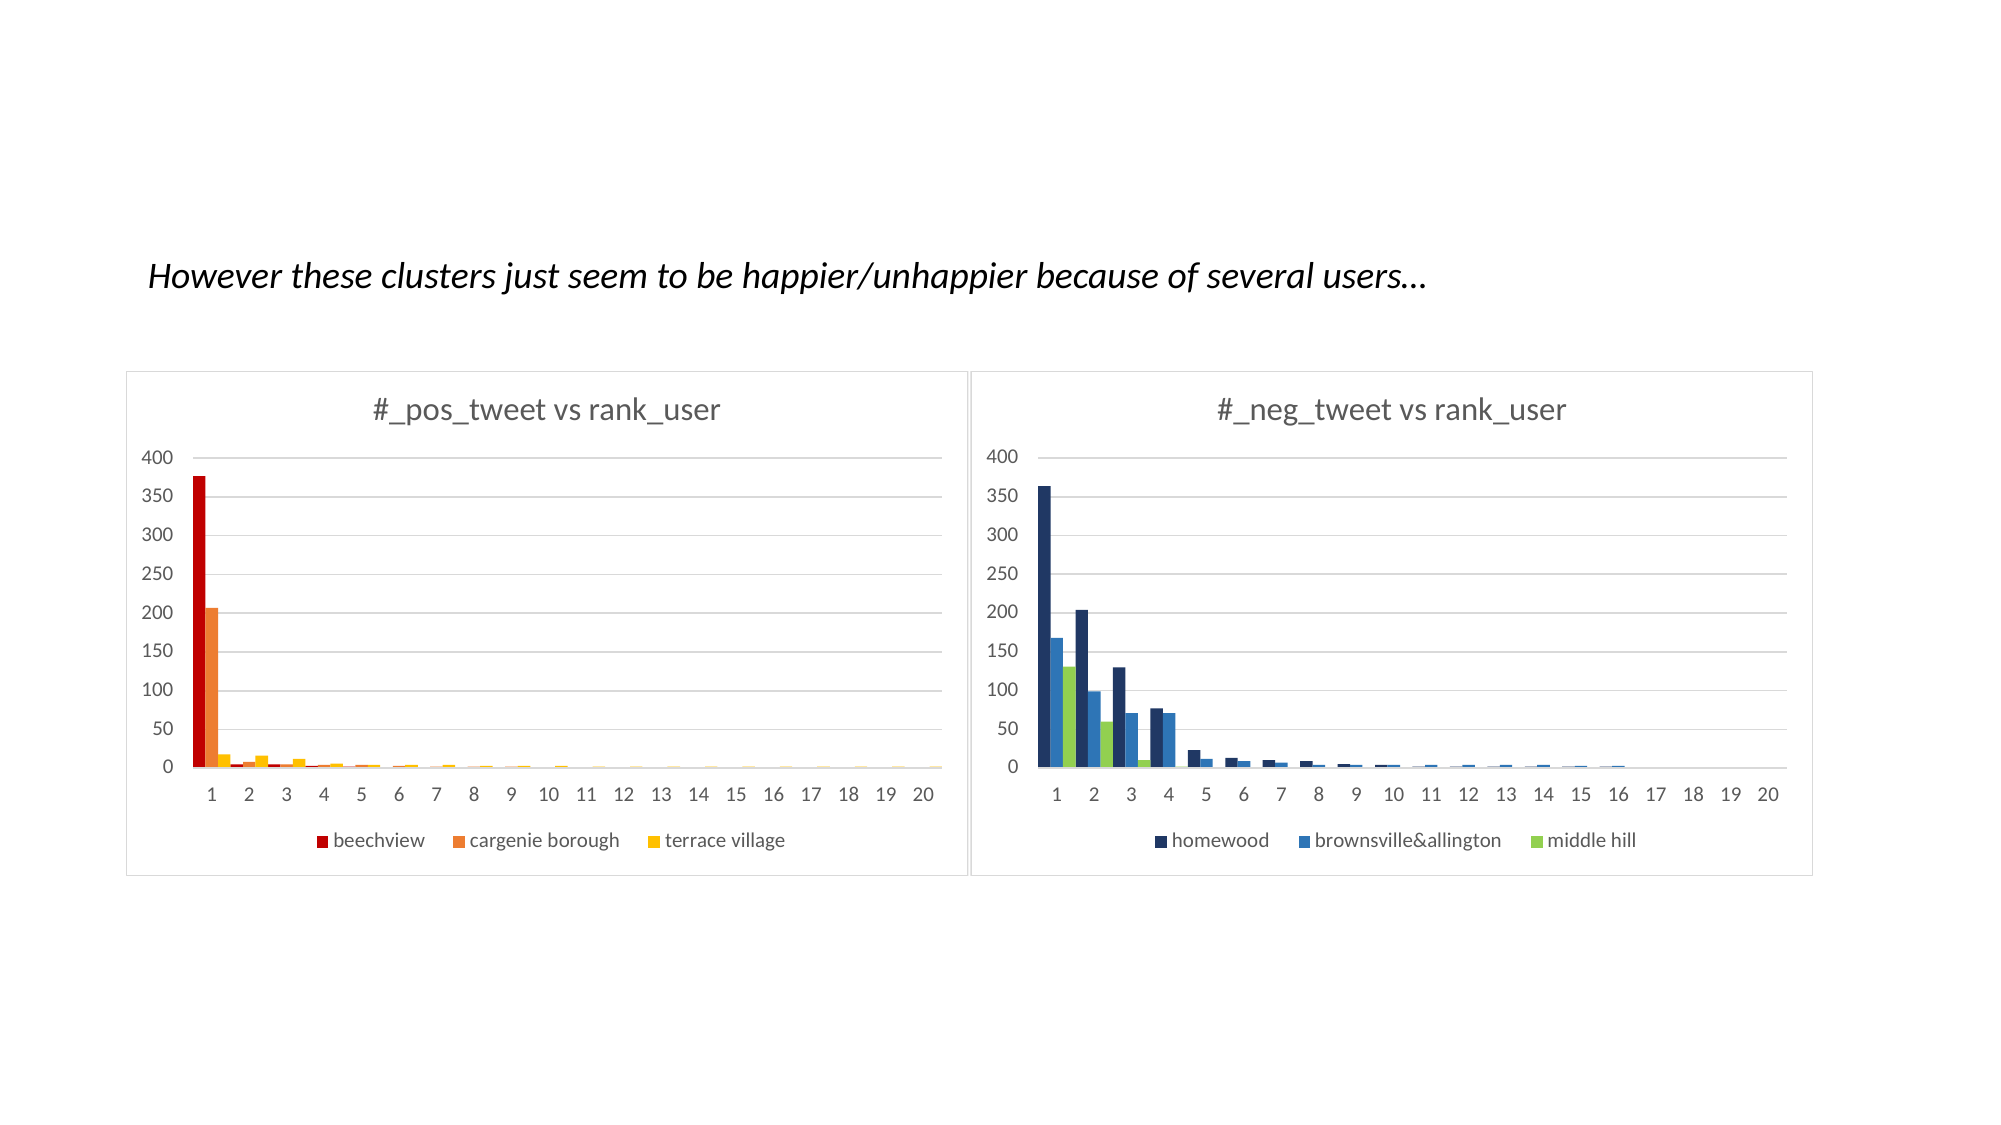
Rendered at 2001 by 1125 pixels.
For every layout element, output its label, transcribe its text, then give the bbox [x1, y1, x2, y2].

picture [970, 370, 1814, 877]
text_box However these clusters just seem to be happier/unhappier because of several users… [133, 243, 1444, 304]
picture [125, 370, 969, 877]
